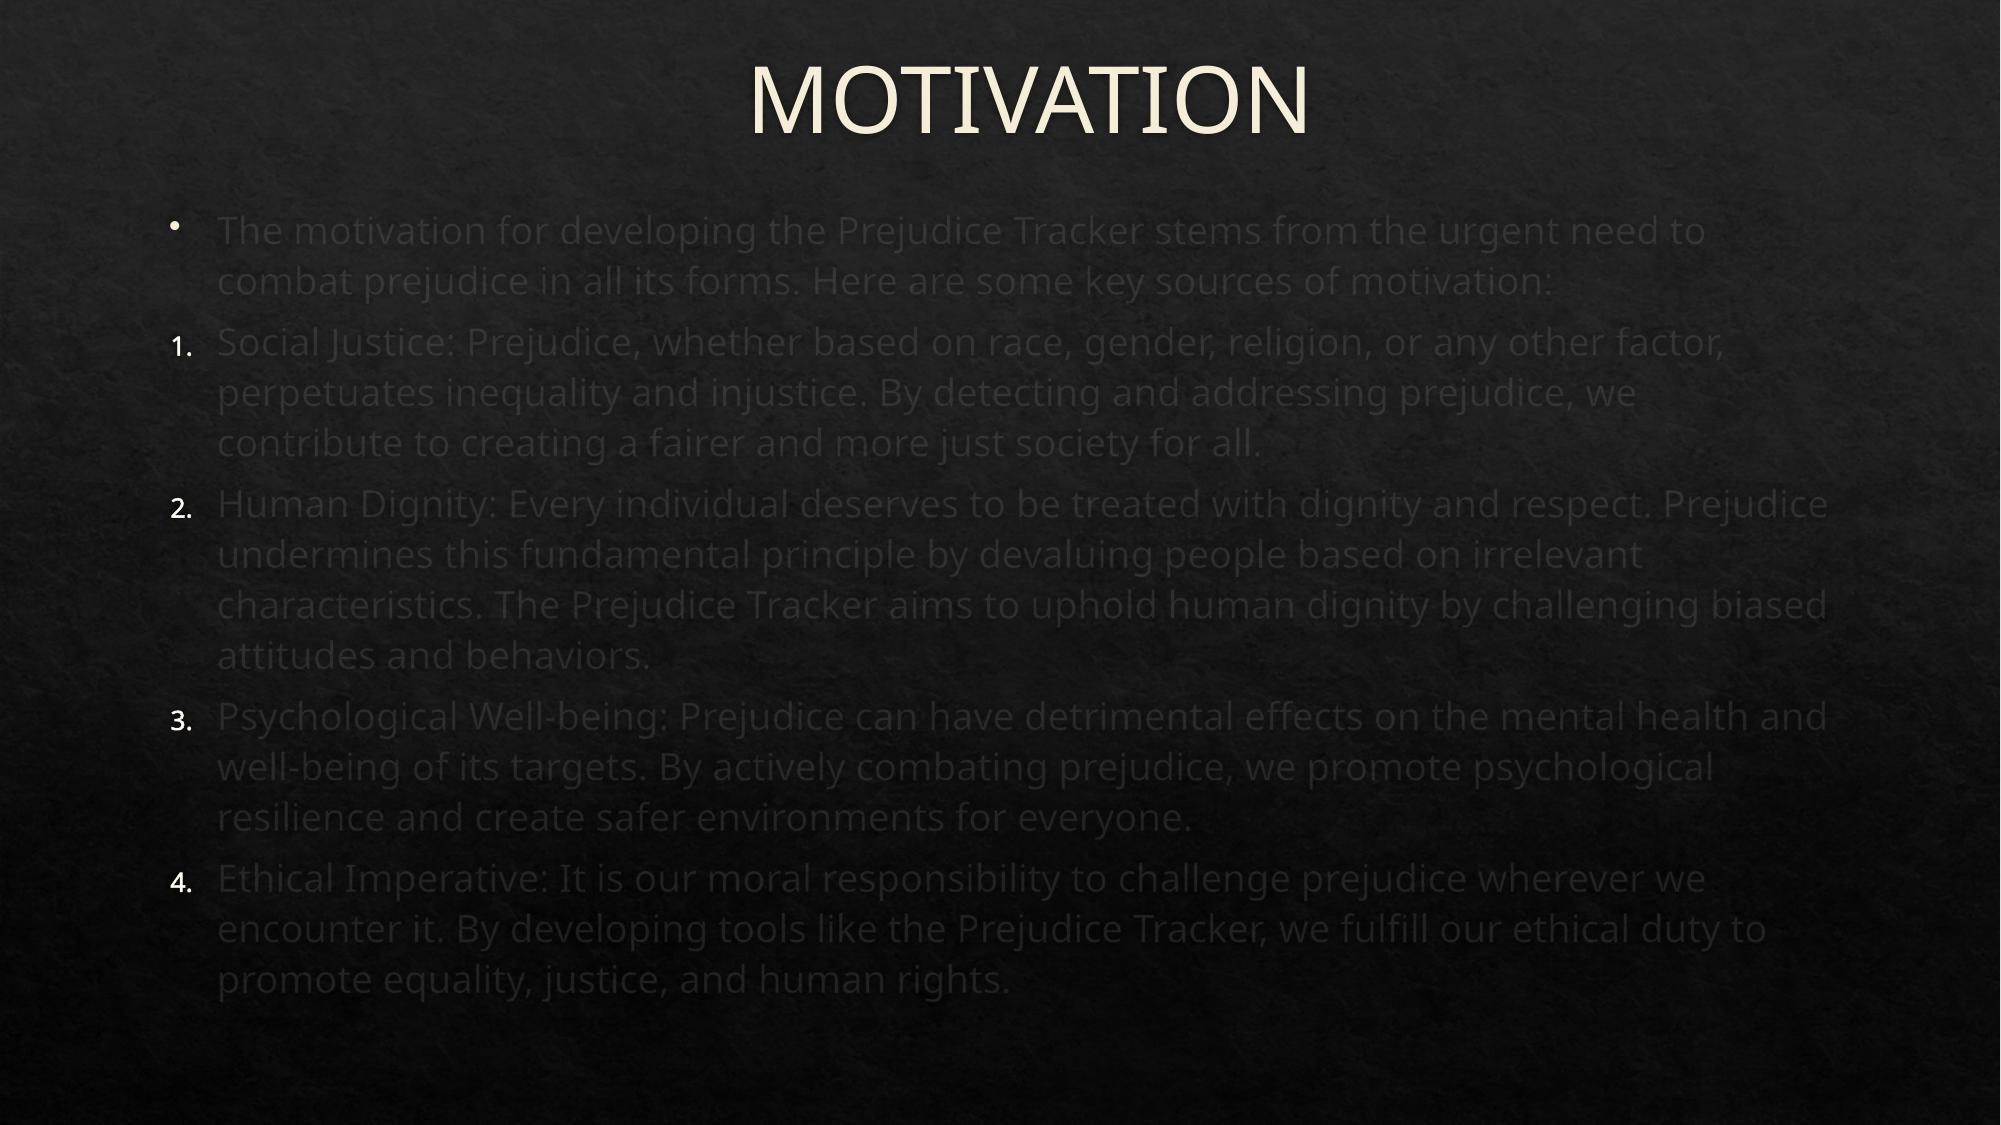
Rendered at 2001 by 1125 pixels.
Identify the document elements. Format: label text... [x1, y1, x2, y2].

list The motivation for developing the Prejudice Tracker stems from the urgent need to combat prejudice in all its forms. Here are some key sources of motivation: Social Justice: Prejudice, whether based on race, gender, religion, or any other factor, perpetuates inequality and injustice. By detecting and addressing prejudice, we contribute to creating a fairer and more just society for all. Human Dignity: Every individual deserves to be treated with dignity and respect. Prejudice undermines this fundamental principle by devaluing people based on irrelevant characteristics. The Prejudice Tracker aims to uphold human dignity by challenging biased attitudes and behaviors. Psychological Well-being: Prejudice can have detrimental effects on the mental health and well-being of its targets. By actively combating prejudice, we promote psychological resilience and create safer environments for everyone. Ethical Imperative: It is our moral responsibility to challenge prejudice wherever we encounter it. By developing tools like the Prejudice Tracker, we fulfill our ethical duty to promote equality, justice, and human rights. [149, 193, 1849, 1057]
title MOTIVATION [181, 45, 1880, 162]
